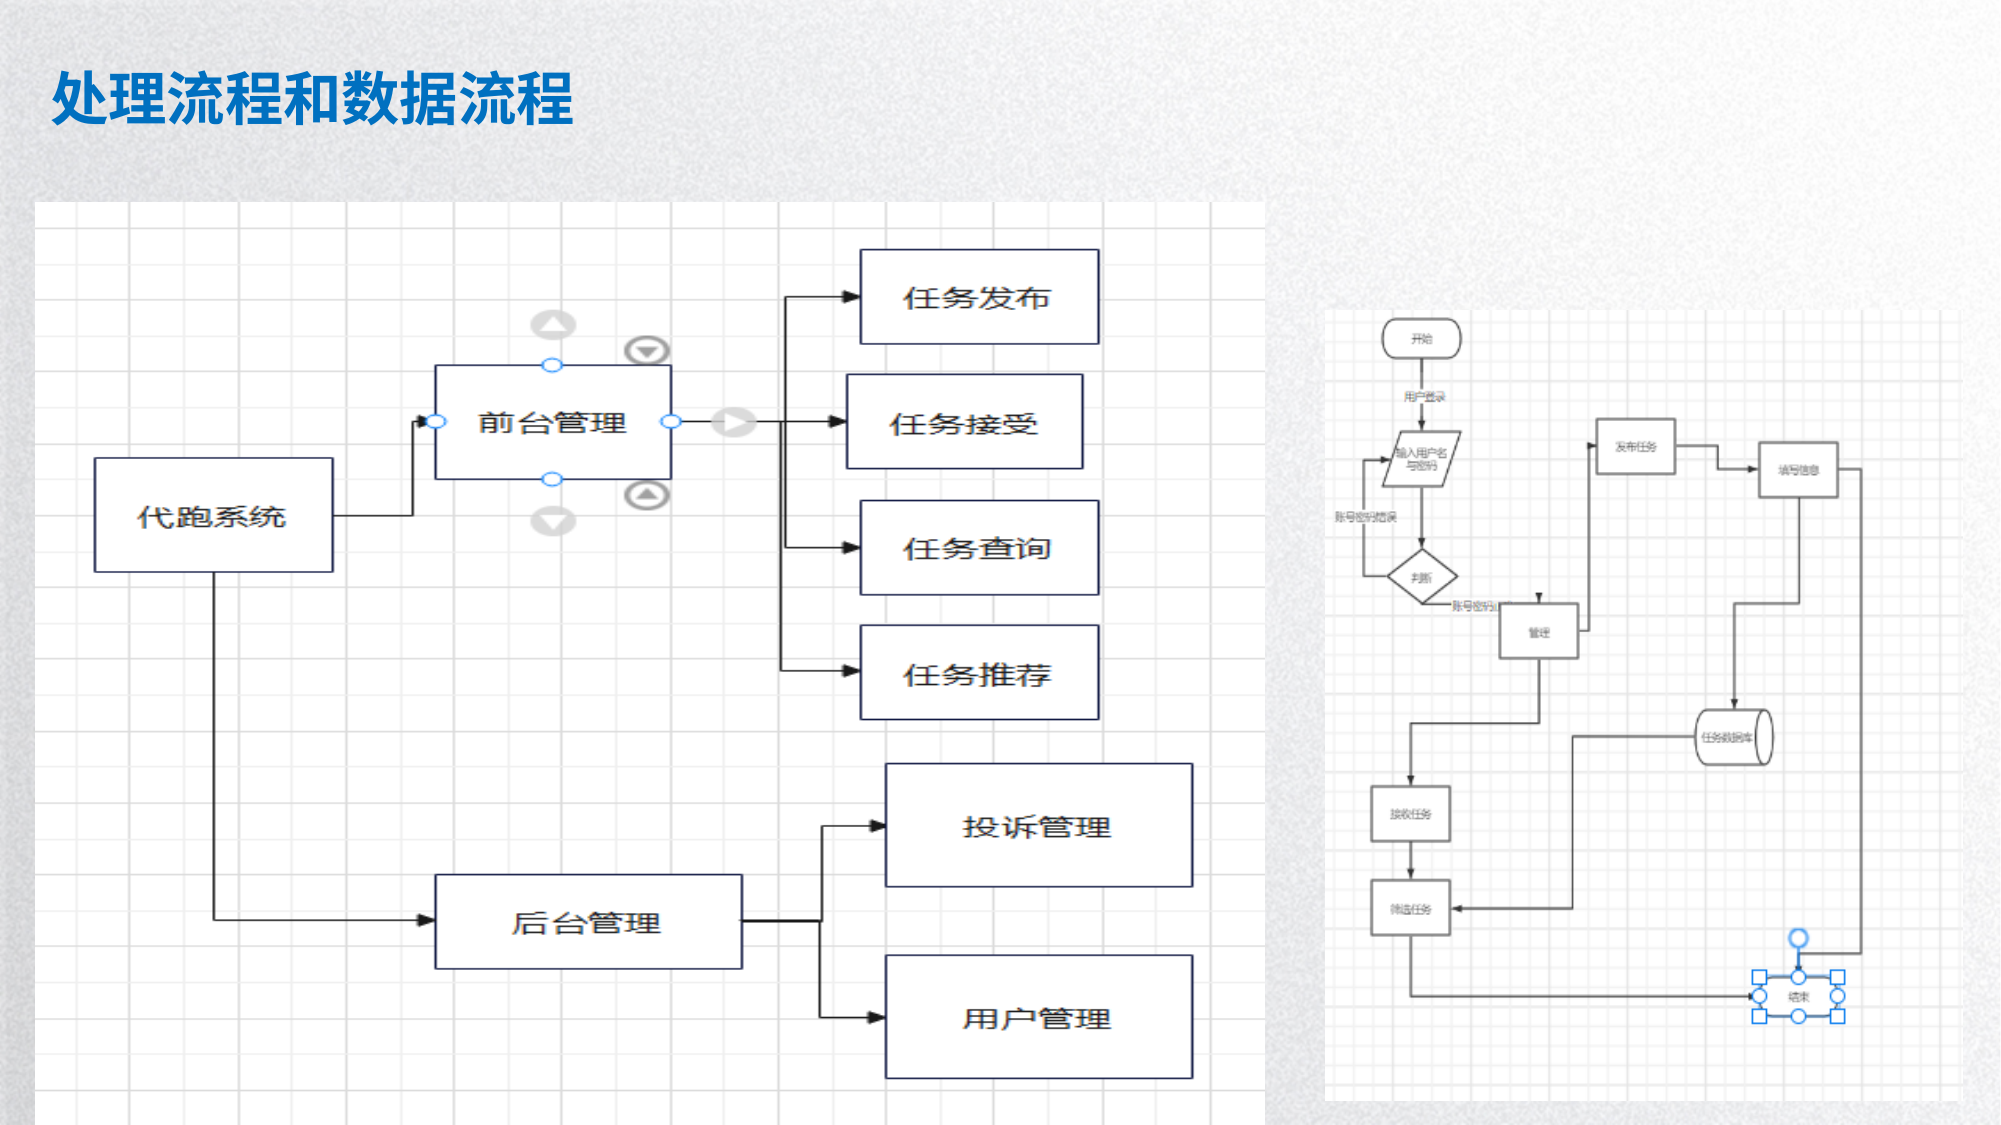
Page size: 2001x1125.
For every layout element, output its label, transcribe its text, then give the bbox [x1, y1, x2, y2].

text_box 处理流程和数据流程 [35, 54, 591, 140]
picture [0, 0, 2001, 1125]
